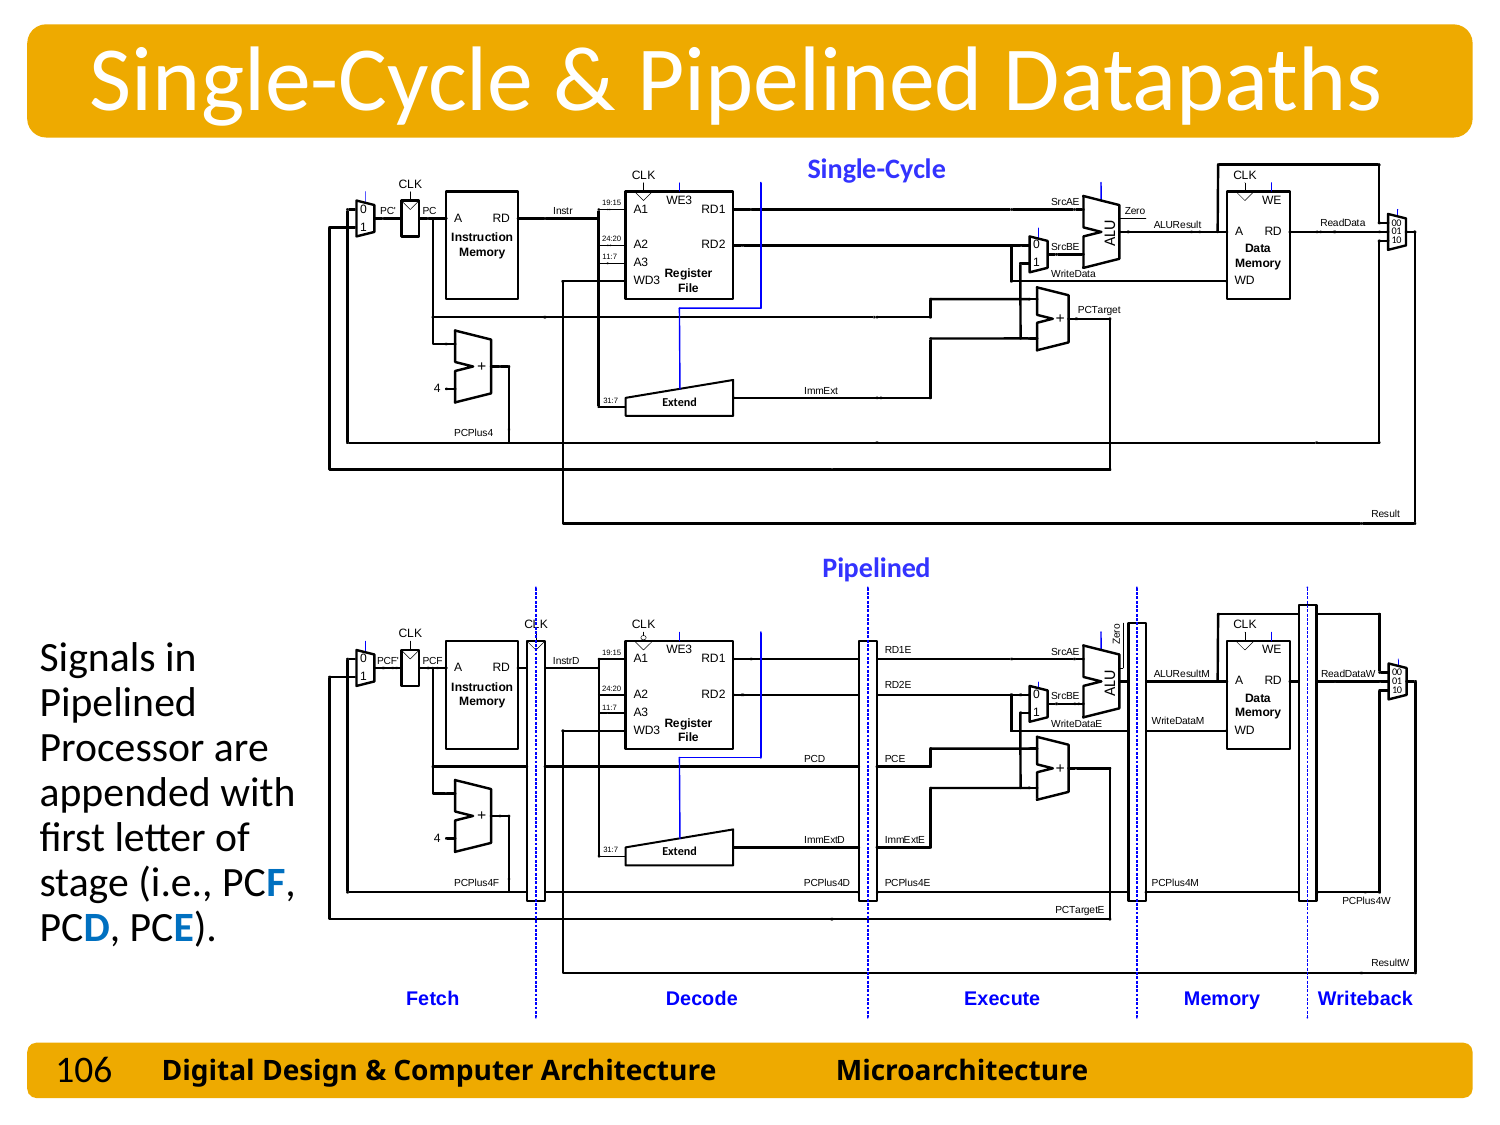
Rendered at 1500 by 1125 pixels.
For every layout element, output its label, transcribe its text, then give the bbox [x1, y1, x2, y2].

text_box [325, 142, 1426, 1023]
text_box Single-Cycle & Pipelined Datapaths [75, 11, 1450, 136]
slide_number 106 [40, 1037, 164, 1096]
text_box Signals in Pipelined Processor are appended with first letter of stage (i.e., PCF, PCD, PCE). [24, 628, 313, 988]
